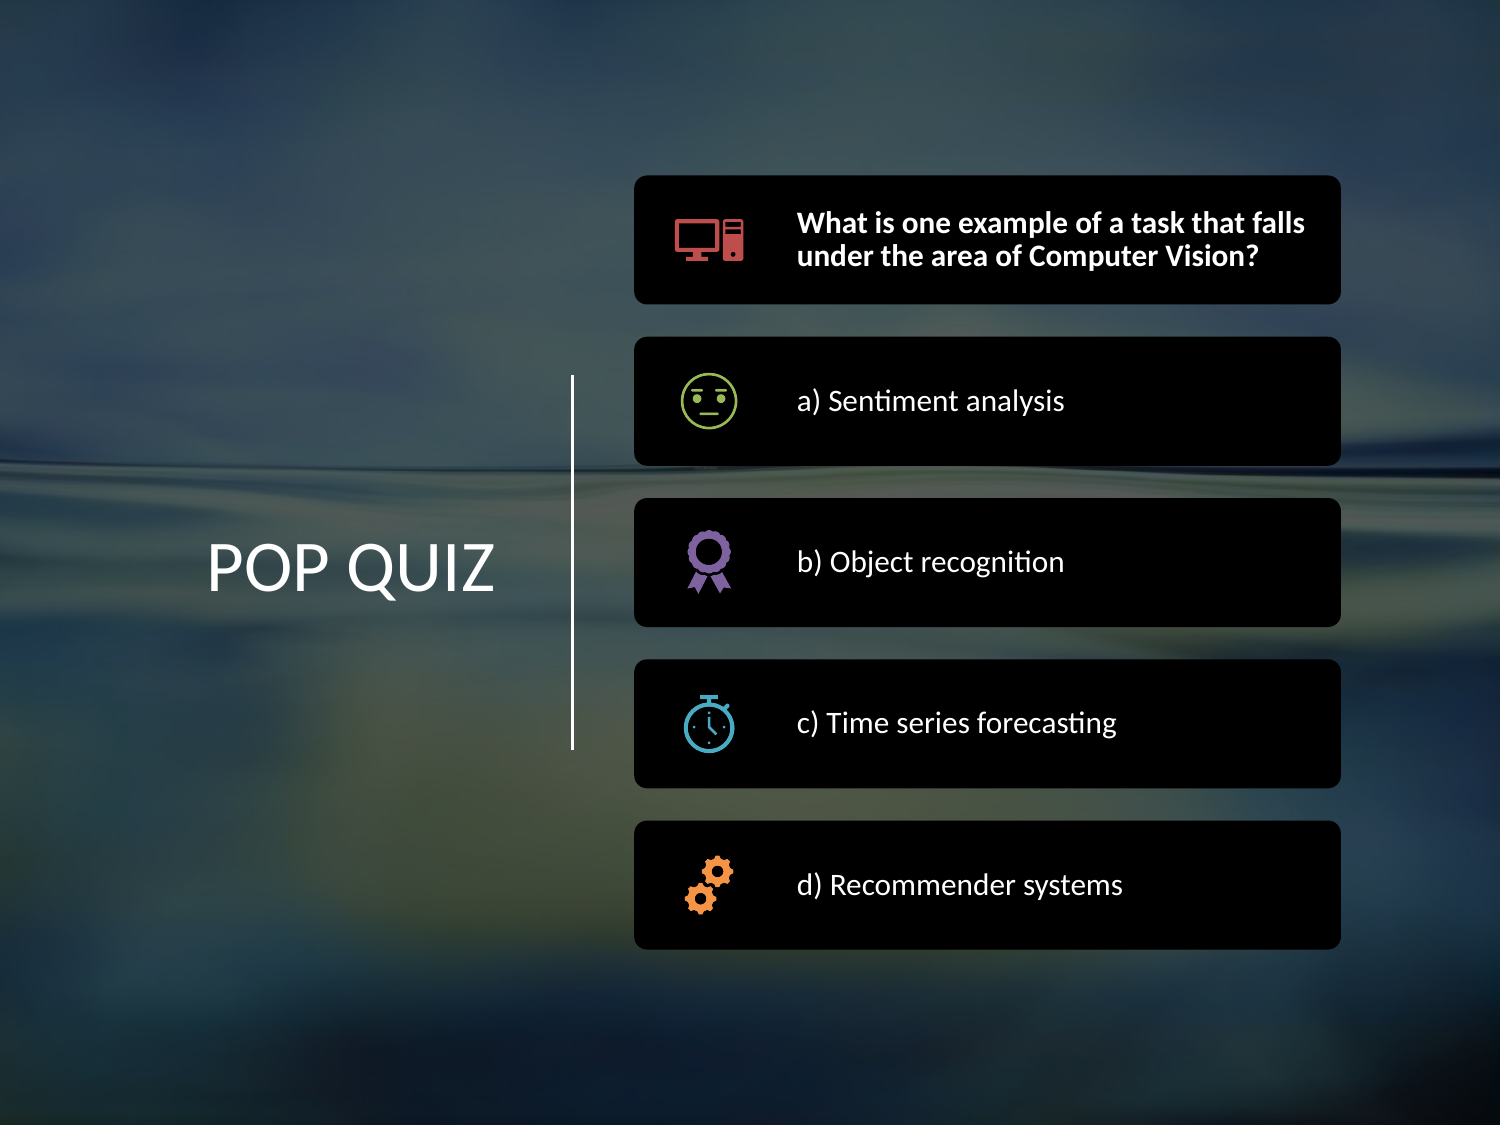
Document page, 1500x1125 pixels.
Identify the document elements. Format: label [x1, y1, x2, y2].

picture [0, 0, 1500, 1125]
list [633, 174, 1342, 951]
